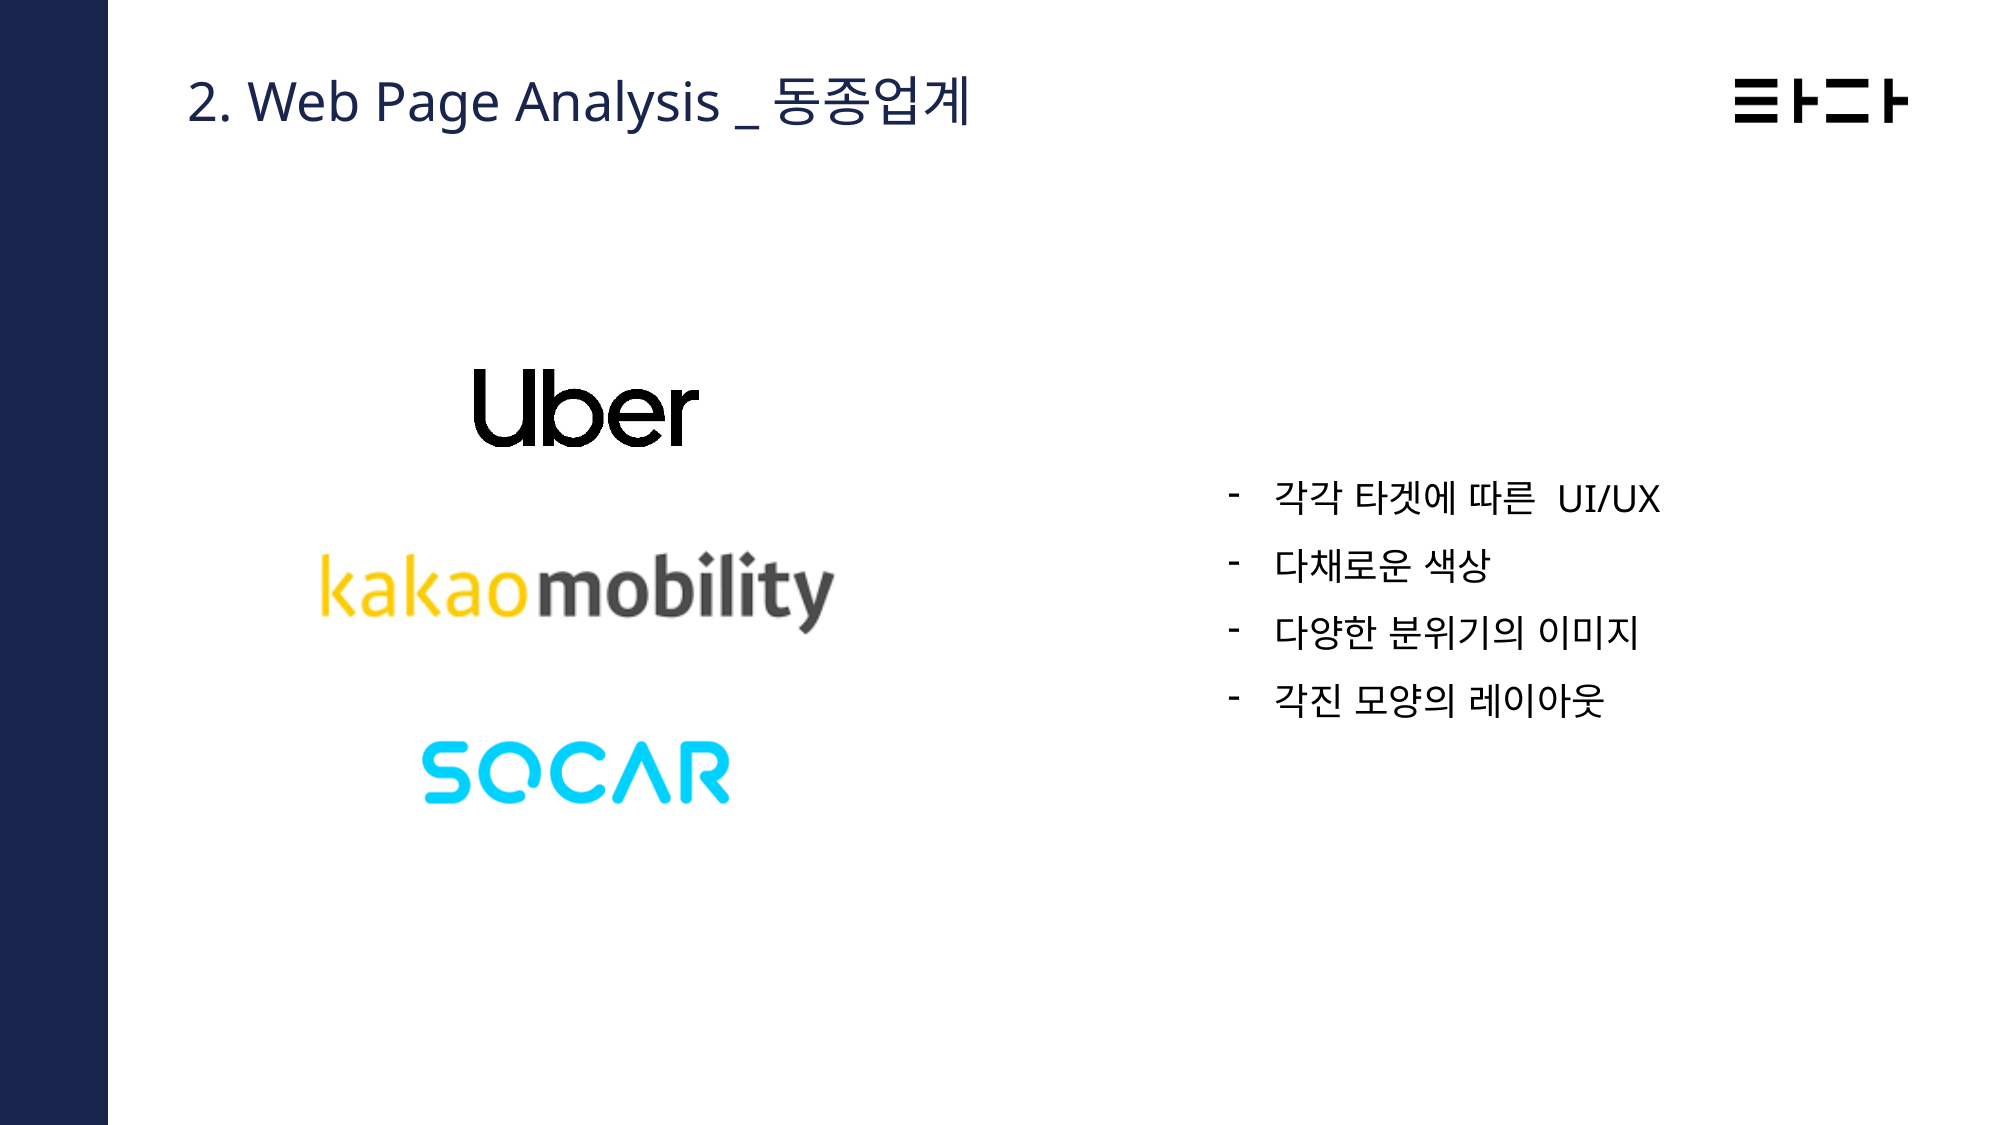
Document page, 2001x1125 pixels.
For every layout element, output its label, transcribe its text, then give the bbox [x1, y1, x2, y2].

picture [0, 0, 108, 1125]
picture [1735, 74, 1908, 127]
picture [417, 733, 736, 810]
text_box 각각 타겟에 따른 UI/UX 다채로운 색상 다양한 분위기의 이미지 각진 모양의 레이아웃 [1213, 445, 2000, 731]
picture [449, 327, 704, 447]
picture [312, 543, 841, 637]
text_box 2. Web Page Analysis _동종업계 [173, 59, 1128, 140]
